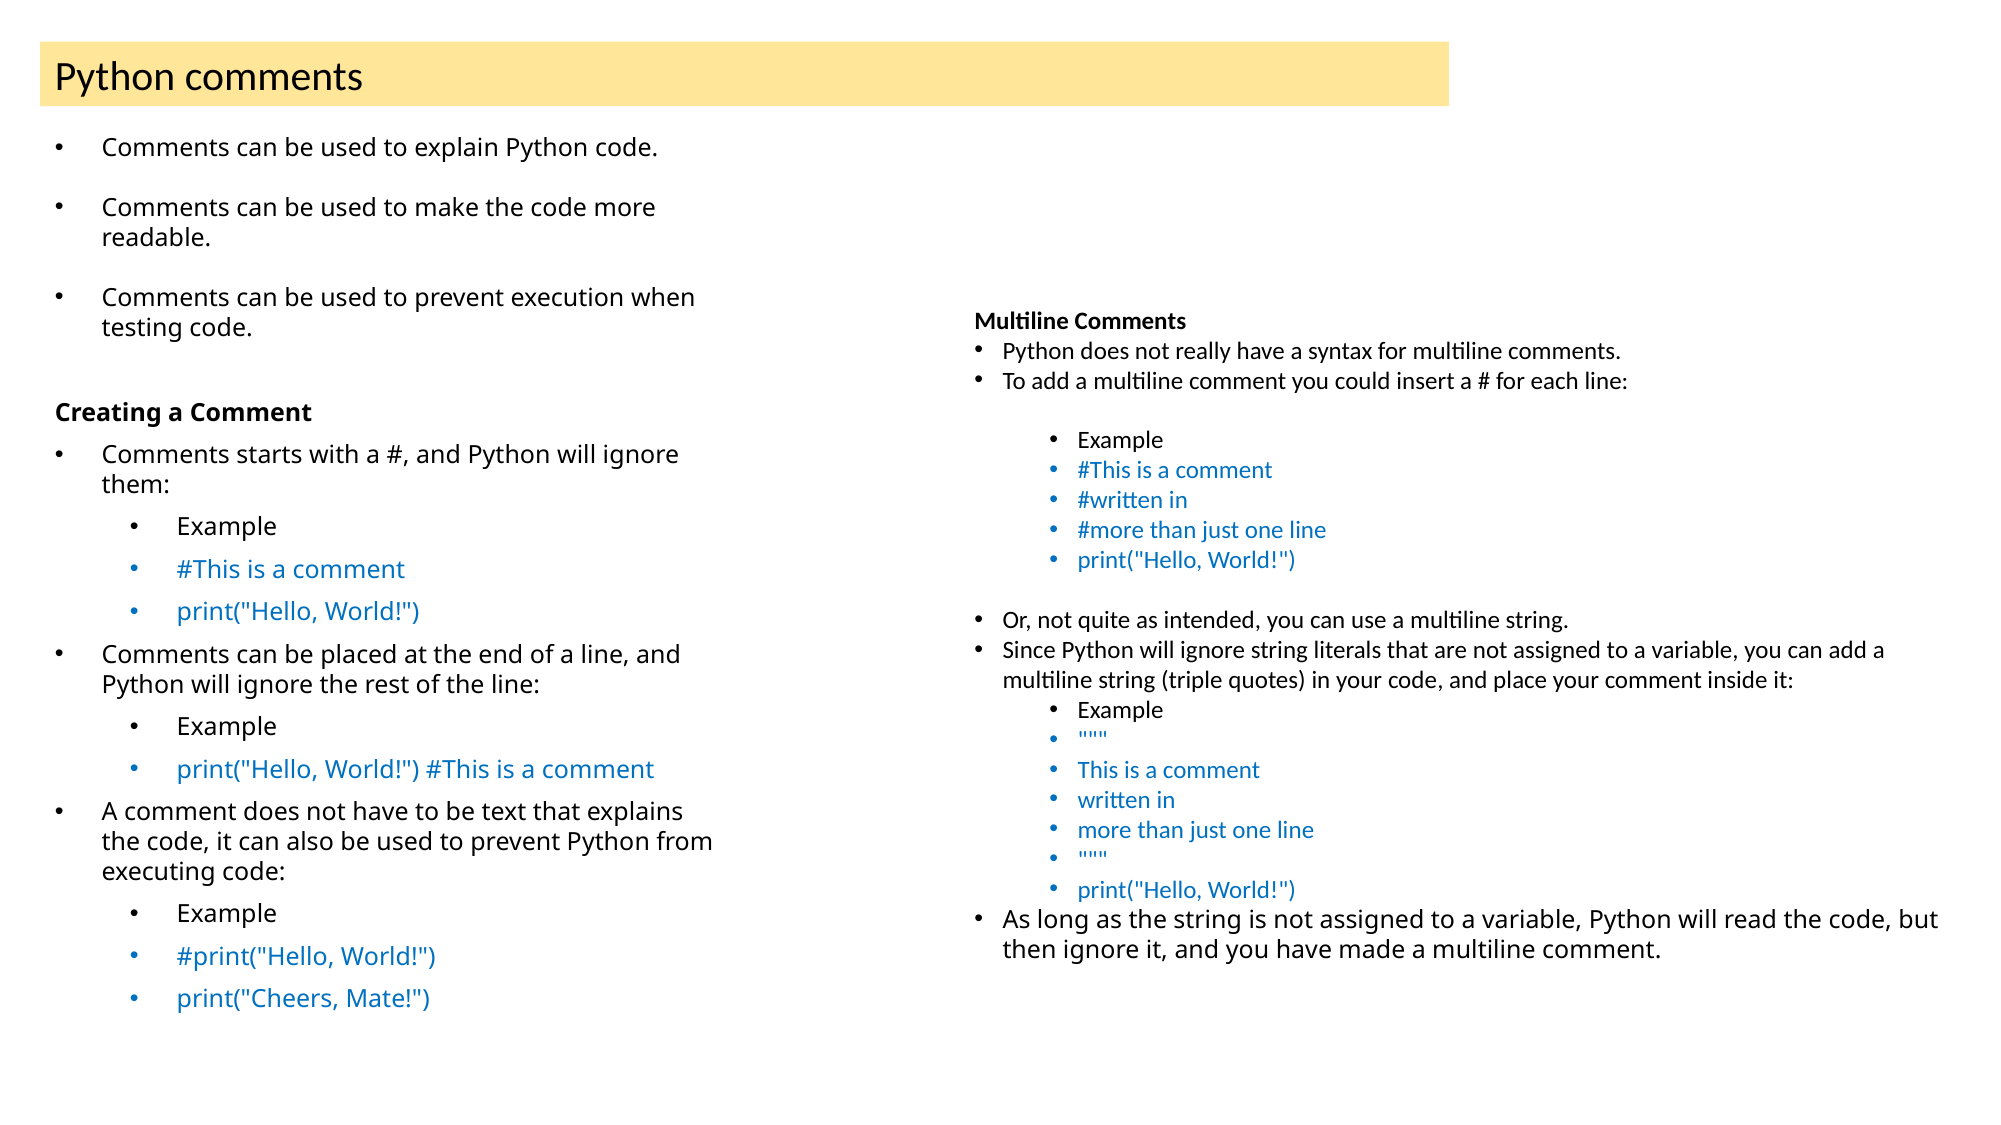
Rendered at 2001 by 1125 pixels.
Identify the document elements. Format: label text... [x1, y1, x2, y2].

text_box Comments can be used to explain Python code. Comments can be used to make the code more readable. Comments can be used to prevent execution when testing code. Creating a Comment Comments starts with a #, and Python will ignore them: Example #This is a comment print("Hello, World!") Comments can be placed at the end of a line, and Python will ignore the rest of the line: Example print("Hello, World!") #This is a comment A comment does not have to be text that explains the code, it can also be used to prevent Python from executing code: Example #print("Hello, World!") print("Cheers, Mate!") [39, 124, 739, 1021]
text_box Multiline Comments Python does not really have a syntax for multiline comments. To add a multiline comment you could insert a # for each line: Example #This is a comment #written in #more than just one line print("Hello, World!") Or, not quite as intended, you can use a multiline string. Since Python will ignore string literals that are not assigned to a variable, you can add a multiline string (triple quotes) in your code, and place your comment inside it: Example """ This is a comment written in more than just one line """ print("Hello, World!") As long as the string is not assigned to a variable, Python will read the code, but then ignore it, and you have made a multiline comment. [959, 296, 1960, 971]
text_box Python comments [40, 41, 1449, 107]
